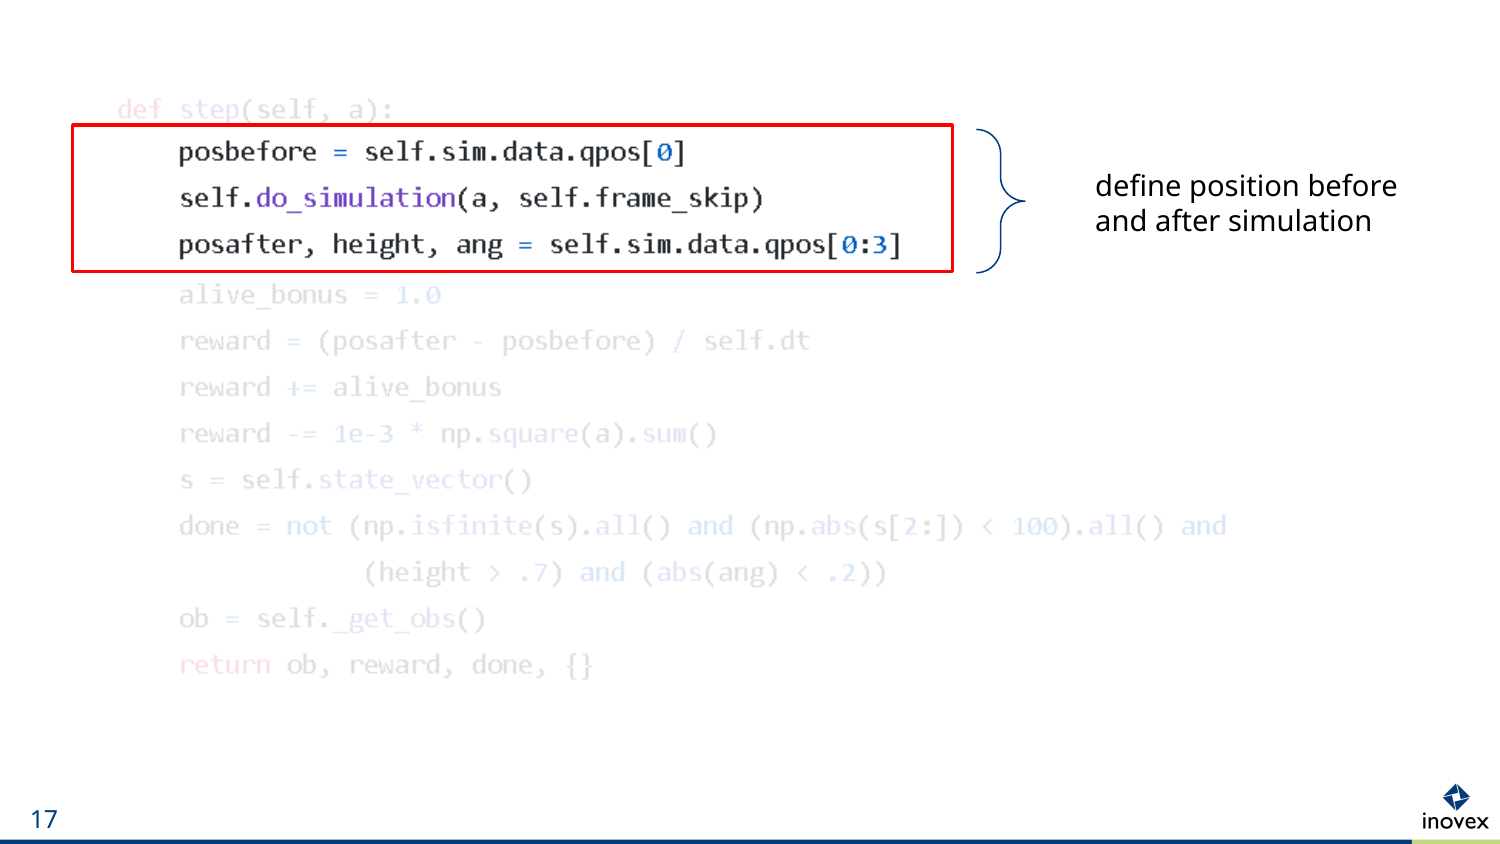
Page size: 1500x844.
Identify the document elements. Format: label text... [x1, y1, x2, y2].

picture [73, 59, 1338, 717]
text_box define position before and after simulation [1342, 152, 1460, 259]
picture [1414, 764, 1498, 844]
slide_number ‹#› [0, 799, 88, 842]
